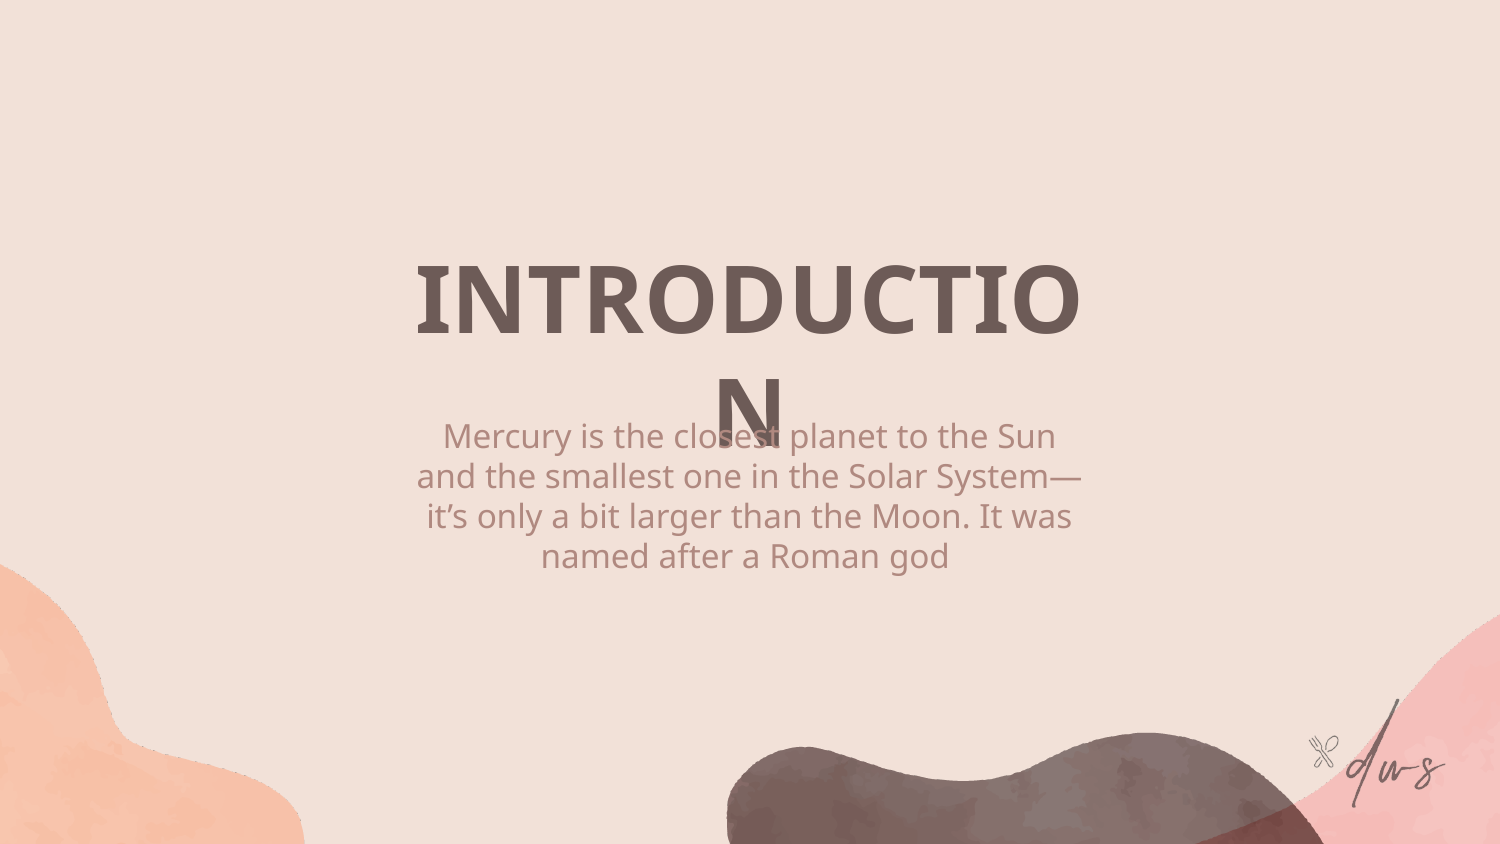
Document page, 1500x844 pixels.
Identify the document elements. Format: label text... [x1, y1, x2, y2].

subtitle Mercury is the closest planet to the Sun and the smallest one in the Solar System—it’s only a bit larger than the Moon. It was named after a Roman god [399, 400, 1101, 609]
title INTRODUCTION [399, 224, 1101, 367]
picture [0, 0, 1500, 844]
